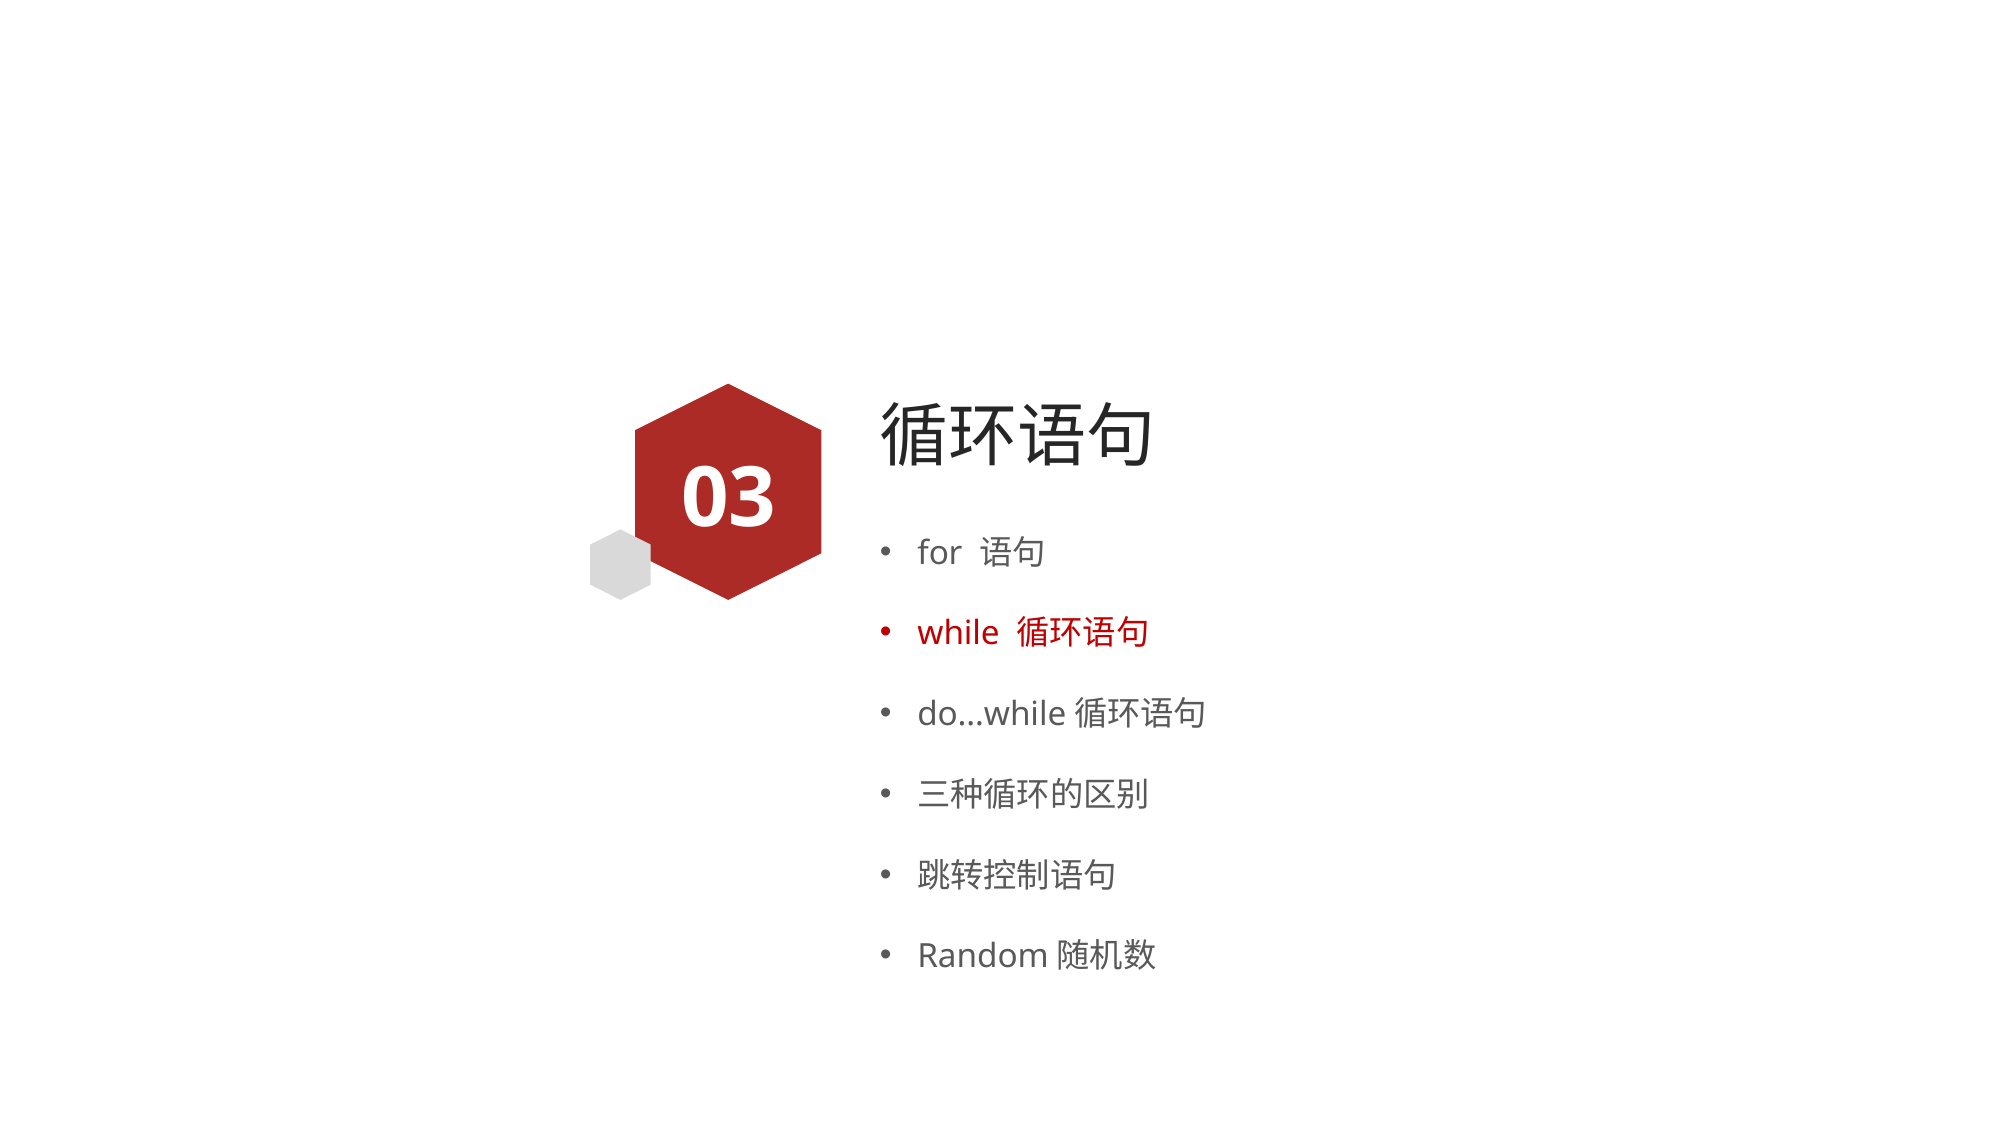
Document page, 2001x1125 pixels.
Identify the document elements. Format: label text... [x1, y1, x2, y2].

list for 语句 while 循环语句 do…while循环语句 三种循环的区别 跳转控制语句 Random随机数 [864, 503, 1762, 837]
title 循环语句 [864, 393, 1969, 484]
list 03 [636, 404, 822, 594]
